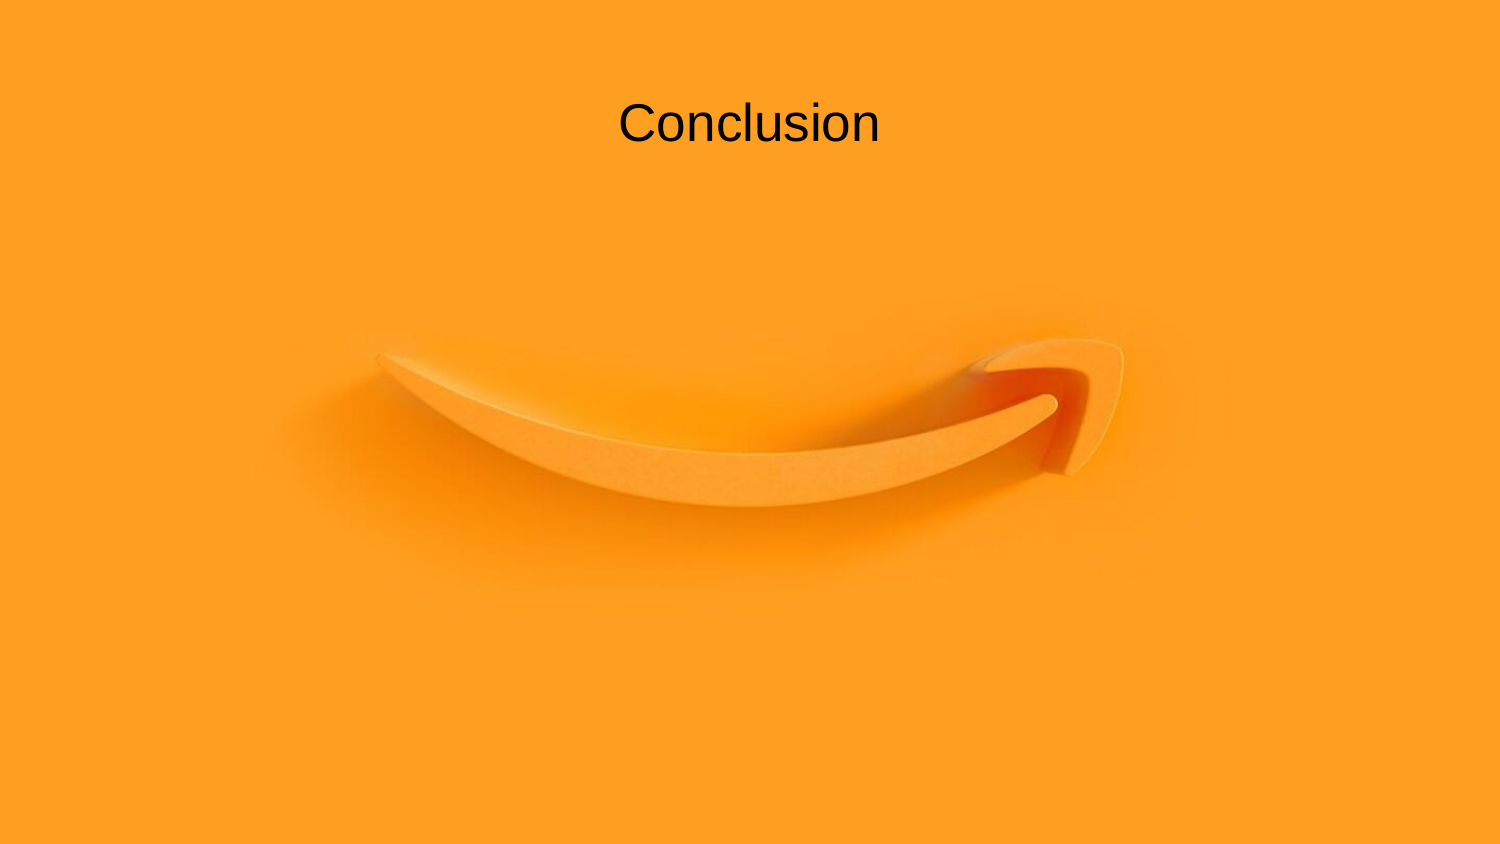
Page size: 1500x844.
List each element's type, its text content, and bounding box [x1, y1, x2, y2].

picture [0, 0, 1500, 844]
title Conclusion [51, 72, 1449, 167]
